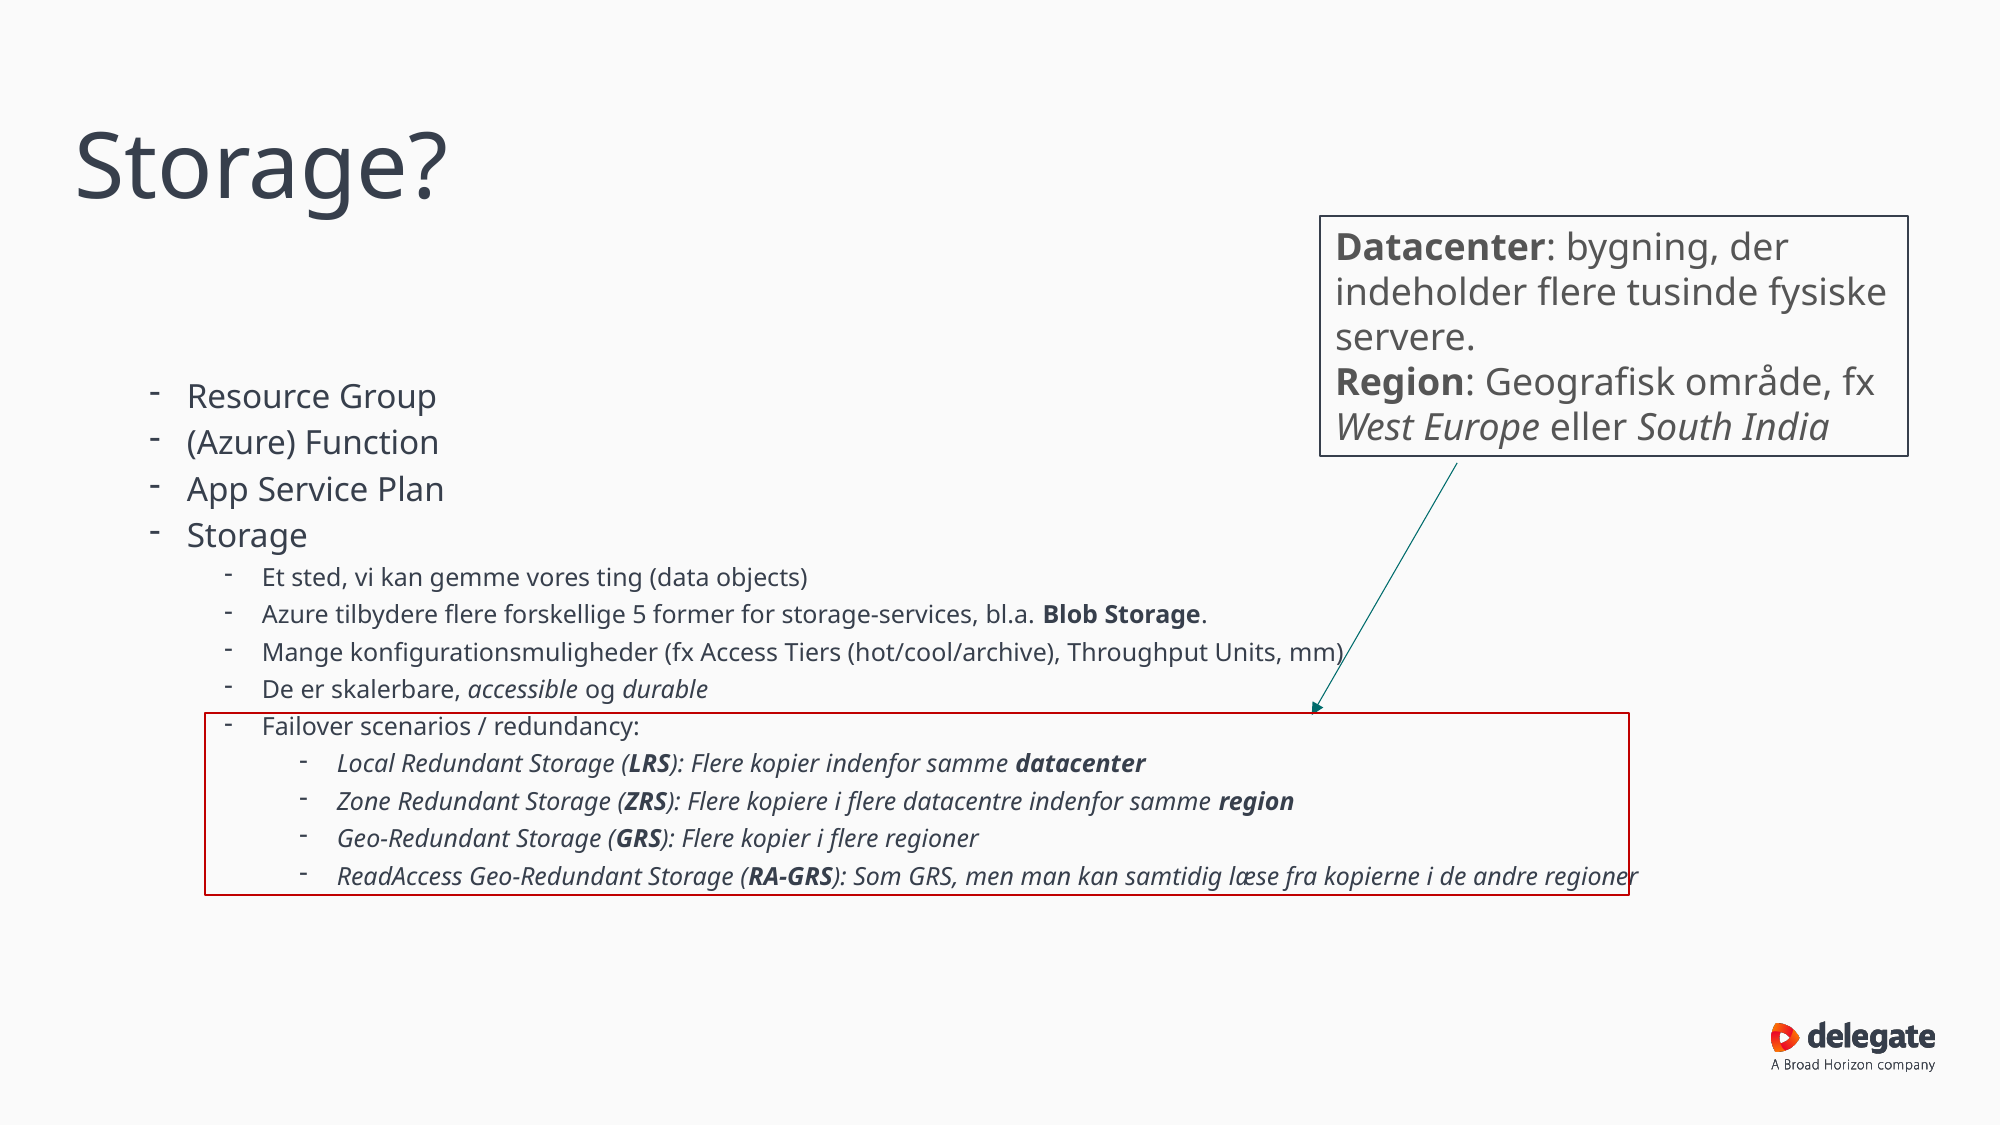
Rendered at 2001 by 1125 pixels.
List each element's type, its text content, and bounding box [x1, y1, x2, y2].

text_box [1311, 462, 1458, 716]
text_box Resource Group (Azure) Function App Service Plan Storage Et sted, vi kan gemme vores ting (data objects) Azure tilbydere flere forskellige 5 former for storage-services, bl.a. Blob Storage. Mange konfigurationsmuligheder (fx Access Tiers (hot/cool/archive), Throughput Units, mm) De er skalerbare, accessible og durable Failover scenarios / redundancy: Local Redundant Storage (LRS): Flere kopier indenfor samme datacenter Zone Redundant Storage (ZRS): Flere kopiere i flere datacentre indenfor samme region Geo-Redundant Storage (GRS): Flere kopier i flere regioner ReadAccess Geo-Redundant Storage (RA-GRS): Som GRS, men man kan samtidig læse fra kopierne i de andre regioner [59, 372, 1785, 1073]
title Storage? [59, 59, 2000, 278]
text_box [204, 712, 1629, 895]
picture [1785, 1021, 1935, 1072]
text_box Datacenter: bygning, der indeholder flere tusinde fysiske servere. Region: Geografisk område, fx West Europe eller South India [1320, 215, 1909, 456]
